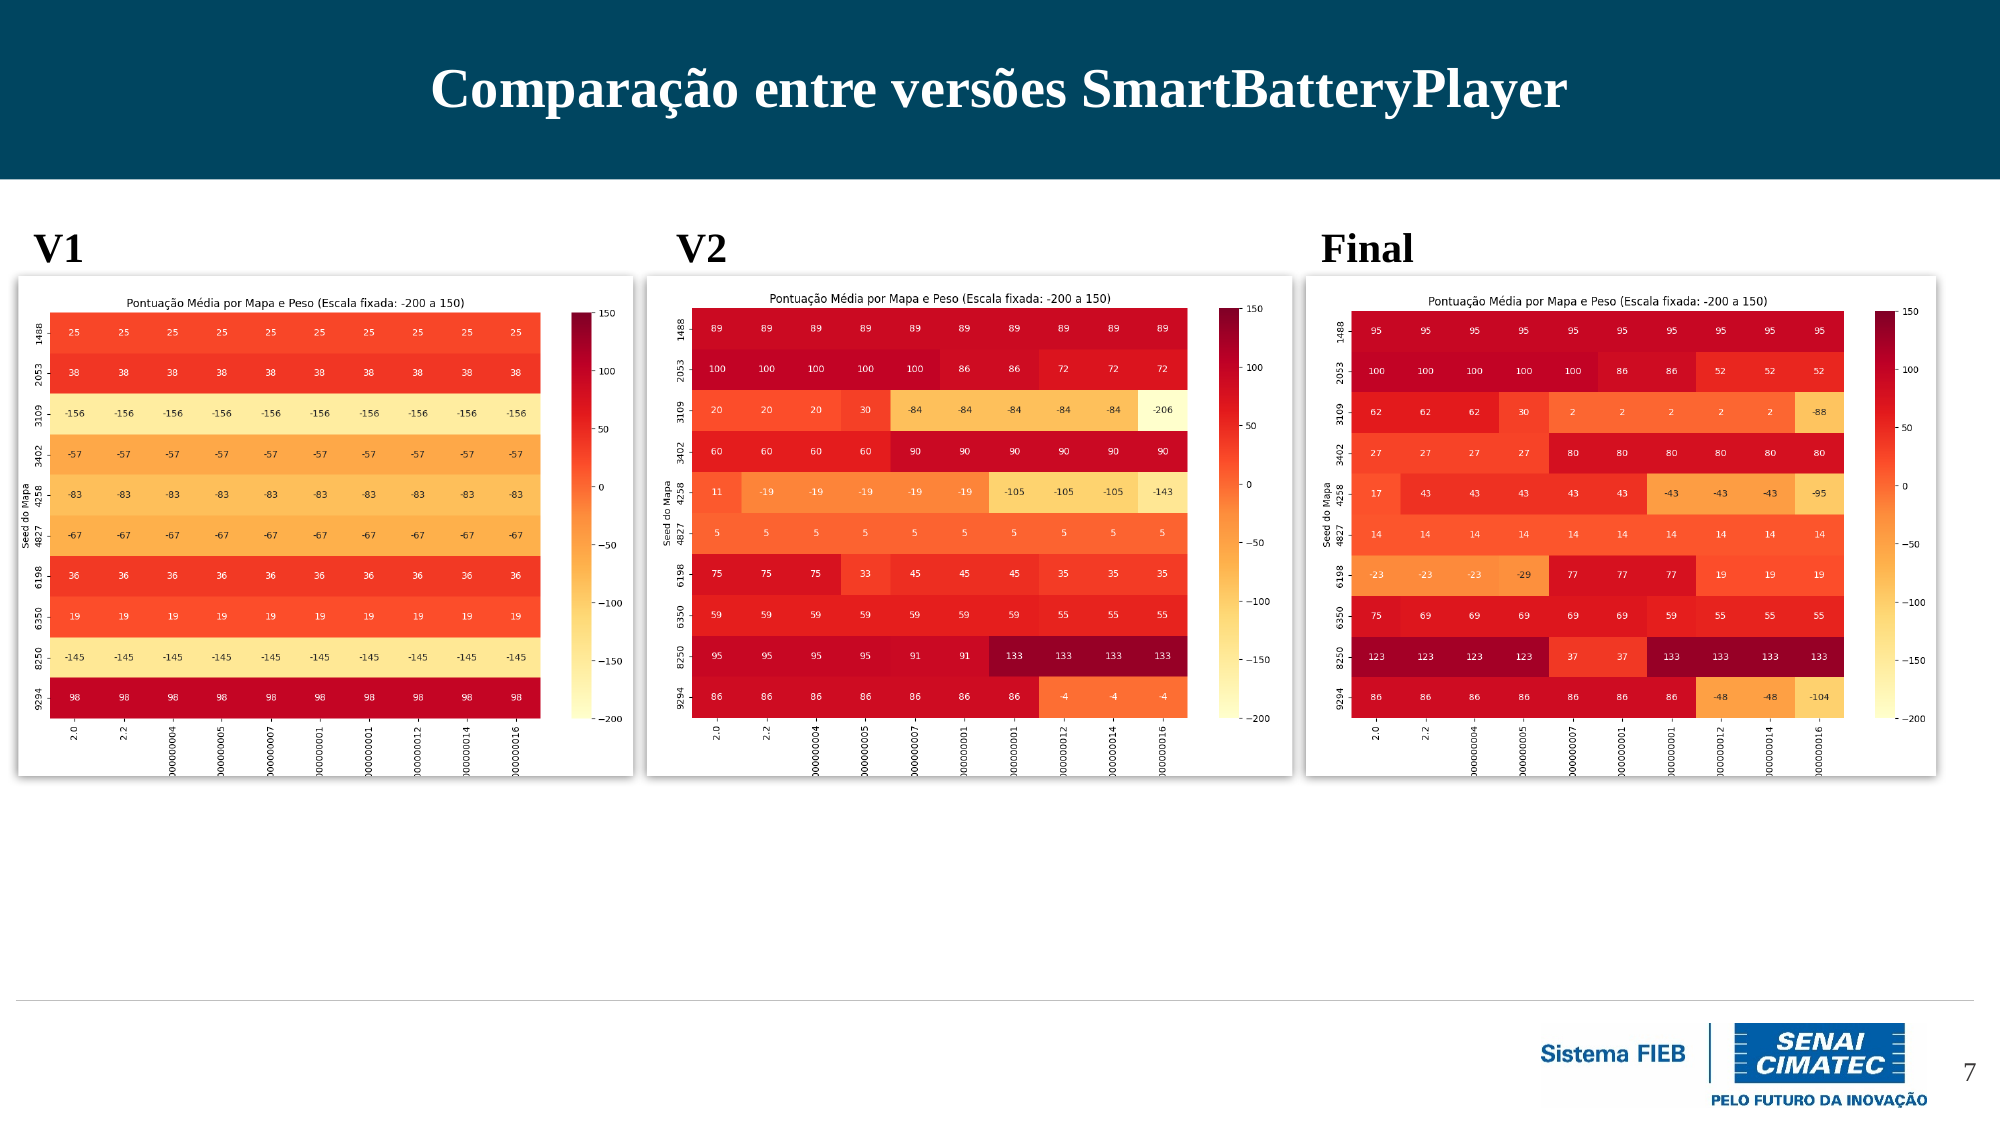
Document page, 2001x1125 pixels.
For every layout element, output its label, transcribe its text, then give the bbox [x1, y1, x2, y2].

slide_number ‹#› [1871, 1038, 1992, 1125]
title Comparação entre versões SmartBatteryPlayer [81, 22, 1919, 157]
list V2 [661, 206, 865, 267]
picture [1305, 276, 1937, 777]
list Final [1306, 206, 1510, 267]
picture [646, 276, 1293, 777]
picture [1541, 1023, 1927, 1108]
picture [18, 276, 634, 777]
list V1 [18, 206, 222, 267]
